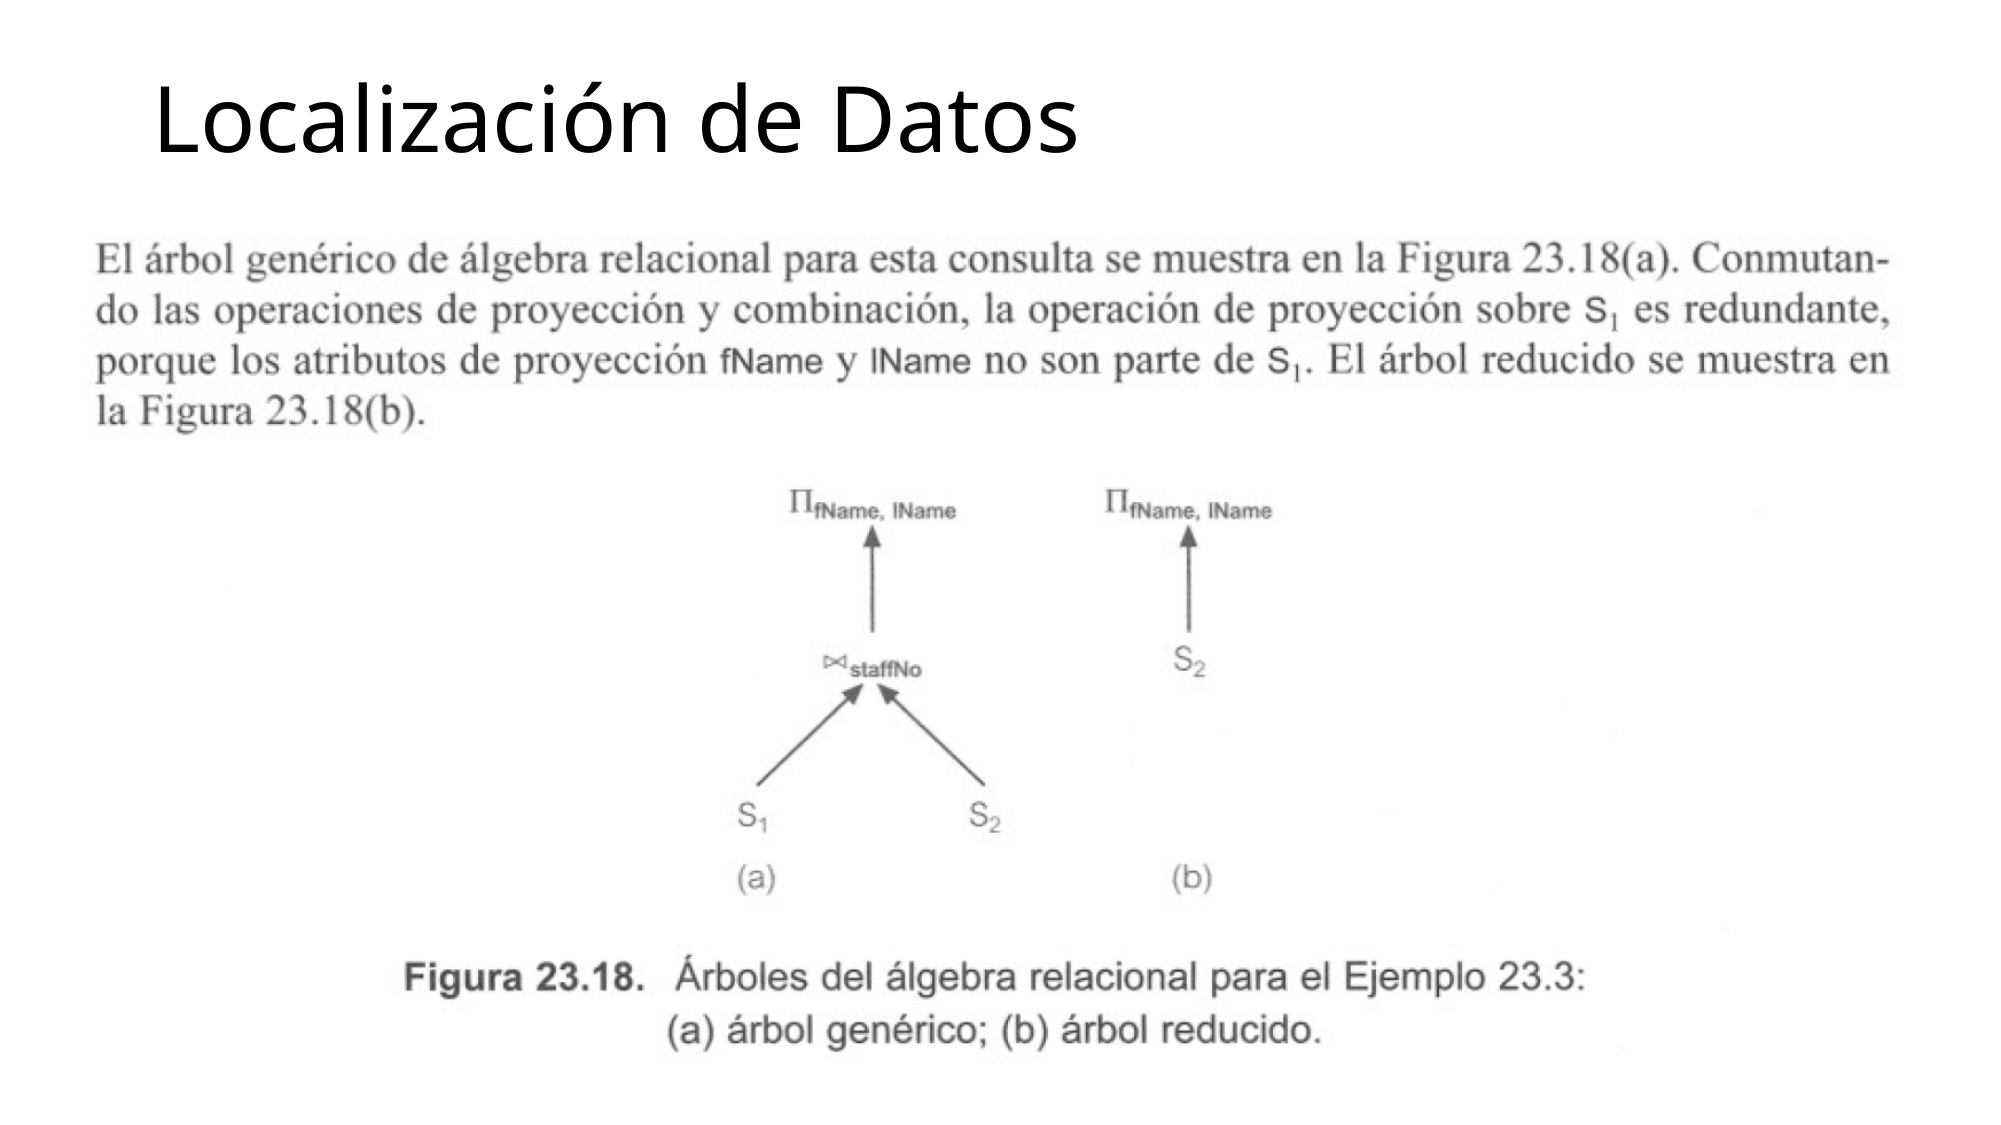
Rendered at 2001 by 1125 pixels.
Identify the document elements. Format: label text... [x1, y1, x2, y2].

picture [78, 230, 1922, 1073]
title Localización de Datos [137, 44, 1863, 201]
